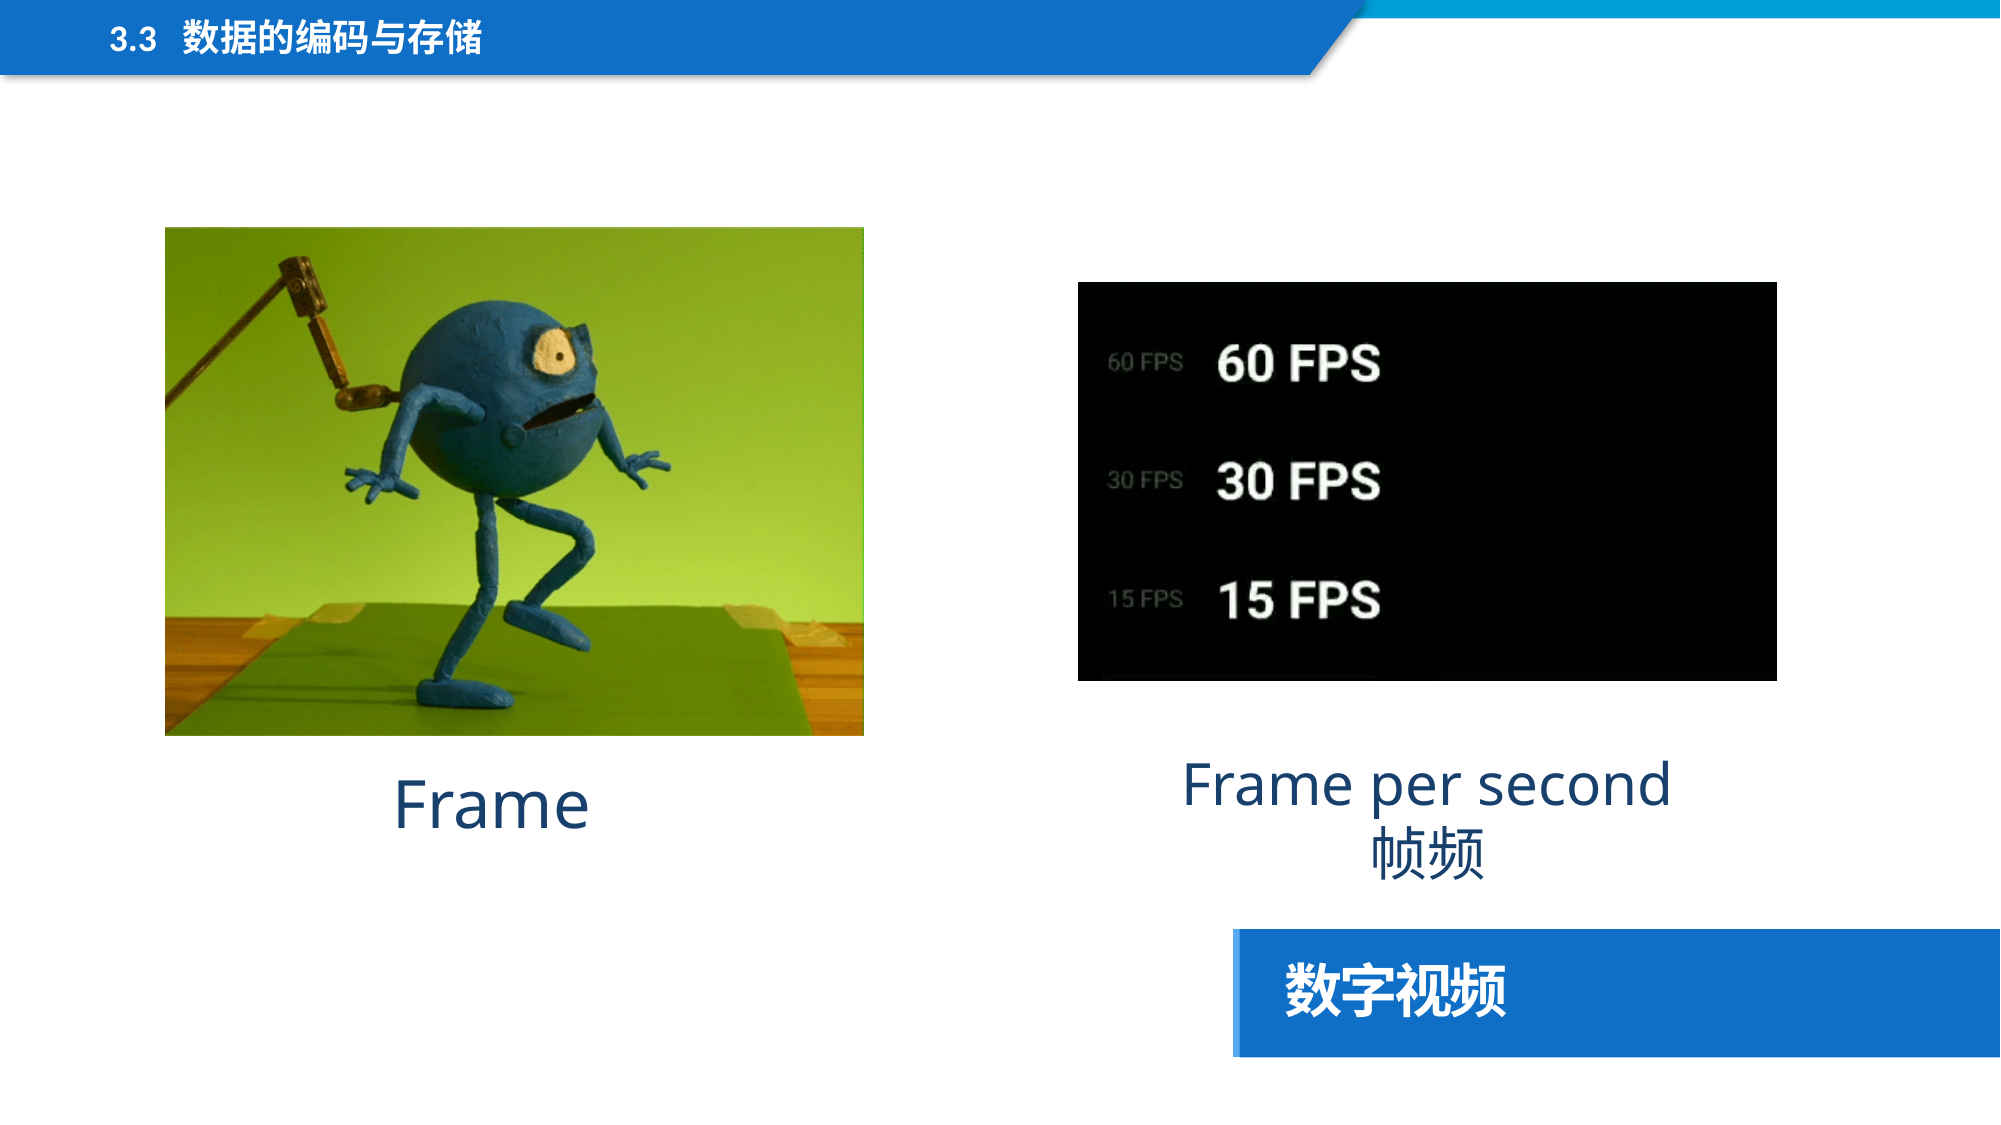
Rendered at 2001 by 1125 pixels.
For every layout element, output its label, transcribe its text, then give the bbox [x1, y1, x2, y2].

text_box Frame per second 帧频 [1166, 739, 1689, 895]
picture [1078, 282, 1777, 681]
picture [165, 227, 864, 736]
list 数字视频 [1239, 929, 2000, 1058]
text_box Frame [377, 754, 607, 850]
list 3.3 数据的编码与存储 [93, 11, 1138, 68]
